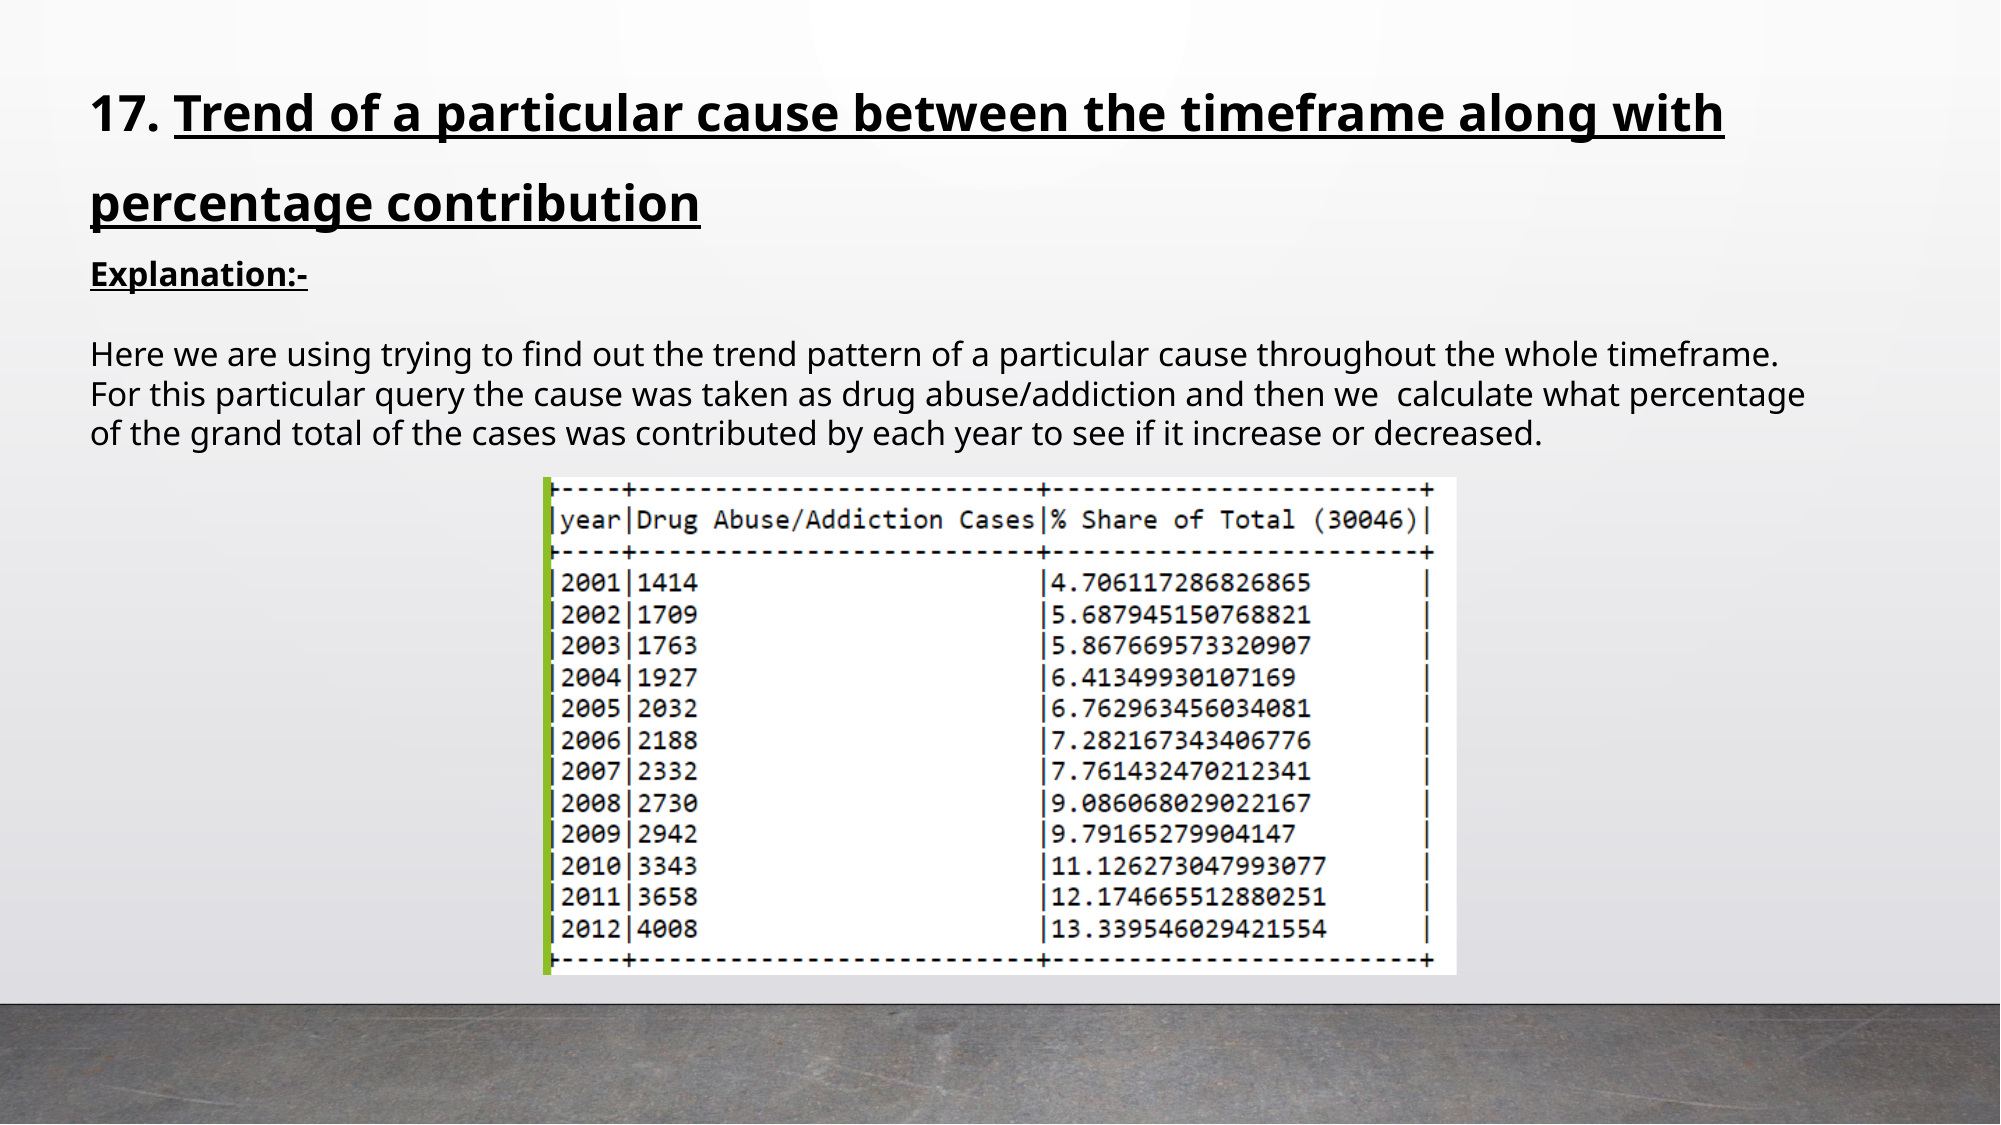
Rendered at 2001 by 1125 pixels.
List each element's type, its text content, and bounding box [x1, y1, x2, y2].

picture [542, 476, 1457, 975]
text_box Explanation:- Here we are using trying to find out the trend pattern of a particular cause throughout the whole timeframe. For this particular query the cause was taken as drug abuse/addiction and then we calculate what percentage of the grand total of the cases was contributed by each year to see if it increase or decreased. [74, 245, 1852, 460]
text_box 17. Trend of a particular cause between the timeframe along with percentage contribution [74, 43, 1957, 239]
picture [0, 1004, 2000, 1124]
